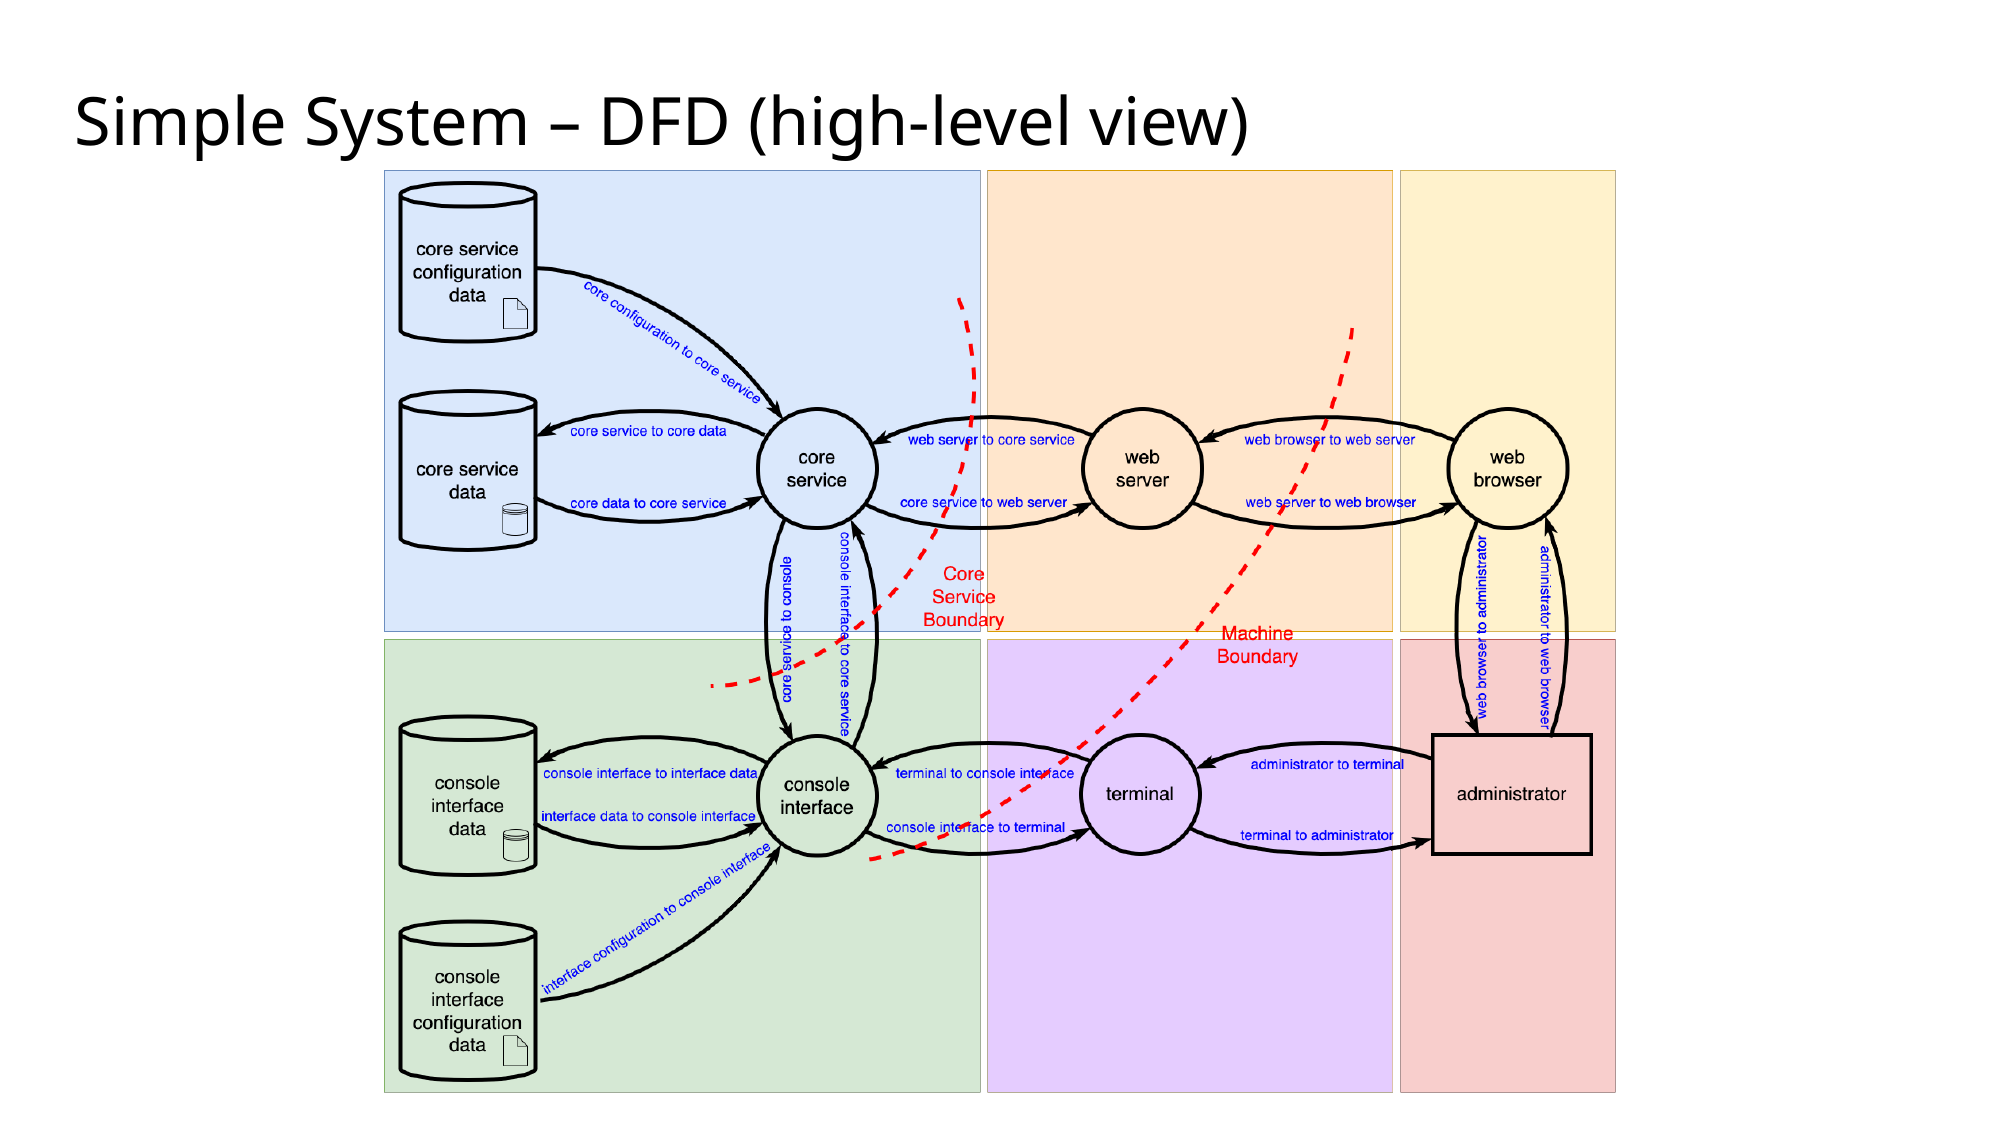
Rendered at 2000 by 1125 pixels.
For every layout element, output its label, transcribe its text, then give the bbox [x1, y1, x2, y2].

title Simple System – DFD (high-level view) [74, 75, 1925, 162]
picture [383, 170, 1616, 1093]
